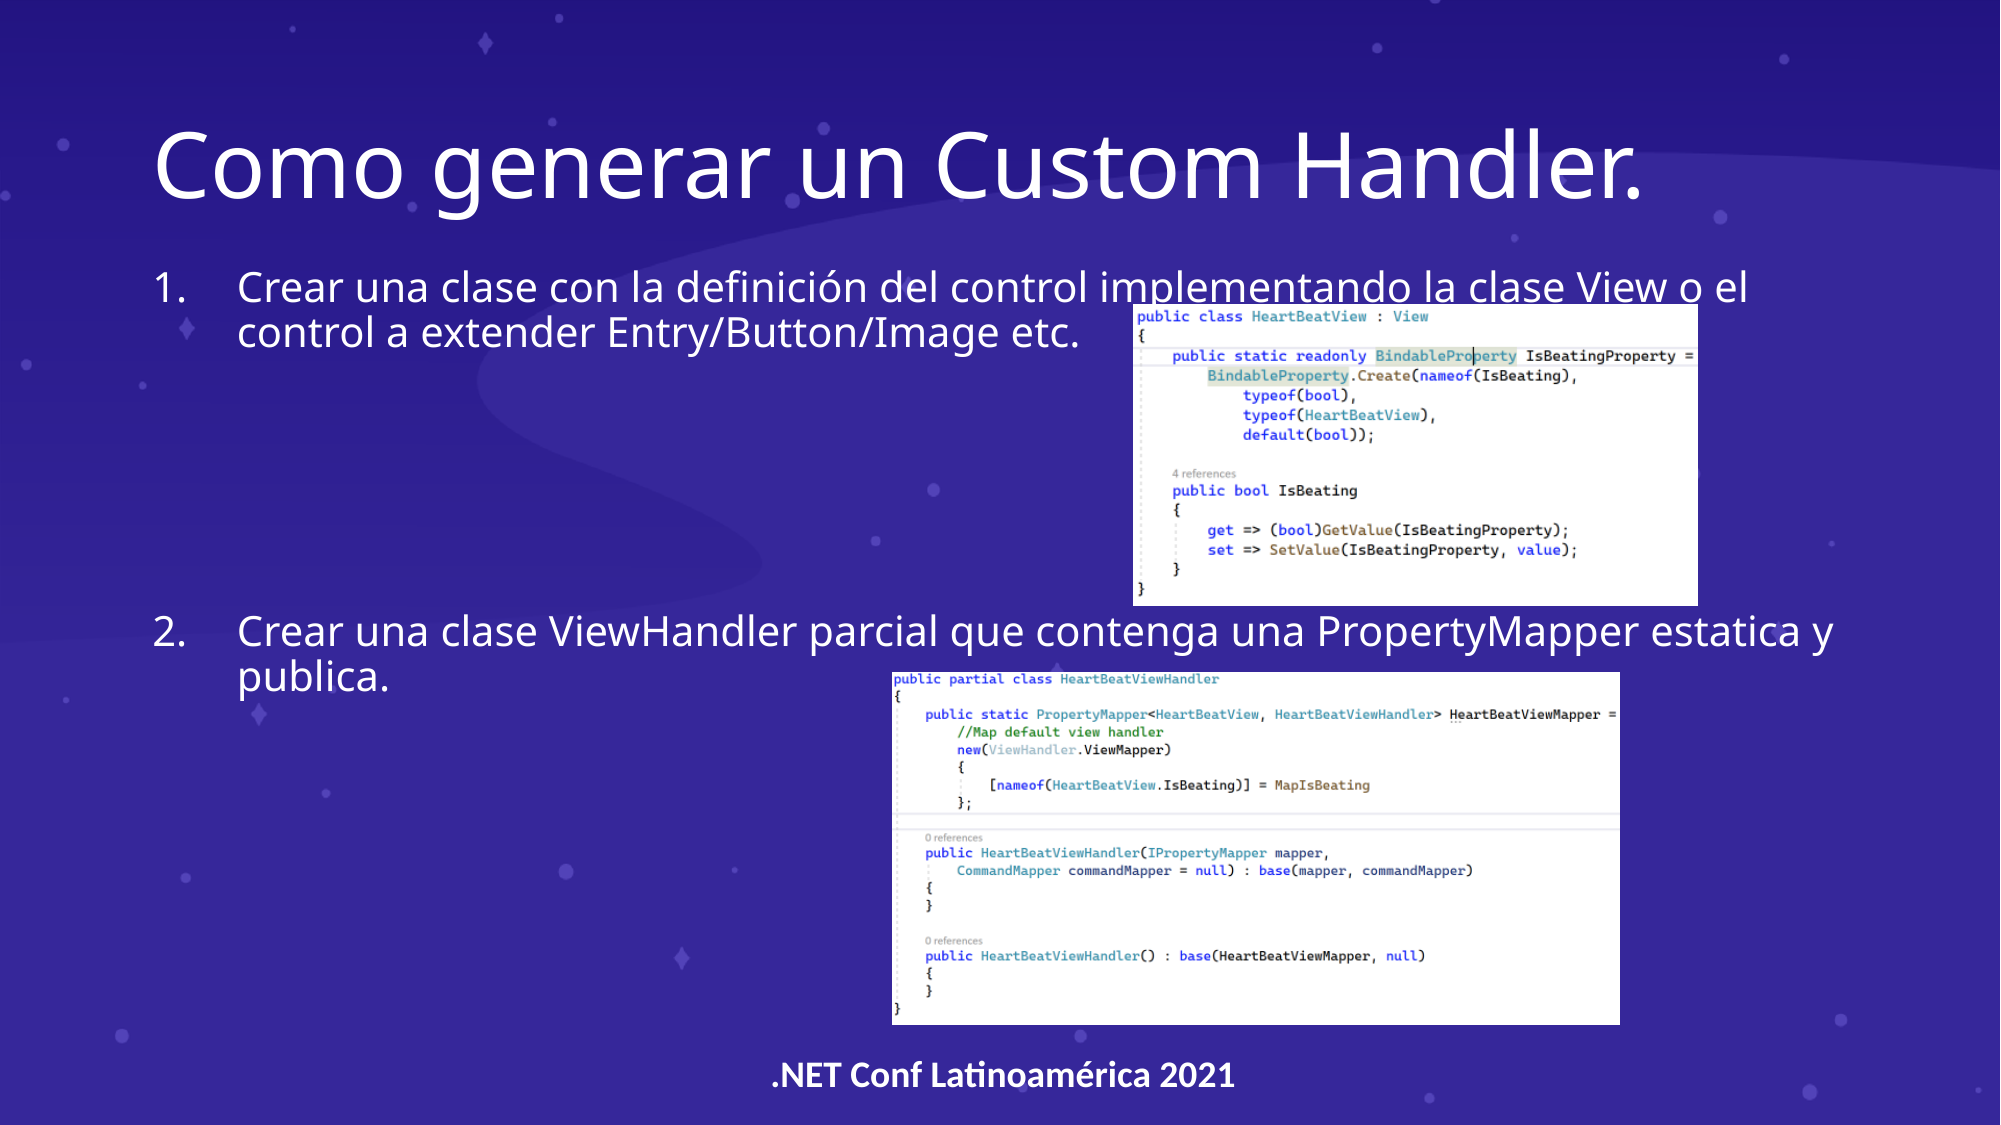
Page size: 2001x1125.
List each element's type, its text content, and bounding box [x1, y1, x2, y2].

title Como generar un Custom Handler. [137, 59, 1863, 258]
picture [0, 0, 2000, 1125]
list Crear una clase con la definición del control implementando la clase View o el control a extender Entry/Button/Image etc. Crear una clase ViewHandler parcial que contenga una PropertyMapper estatica y publica. [137, 258, 1863, 1025]
